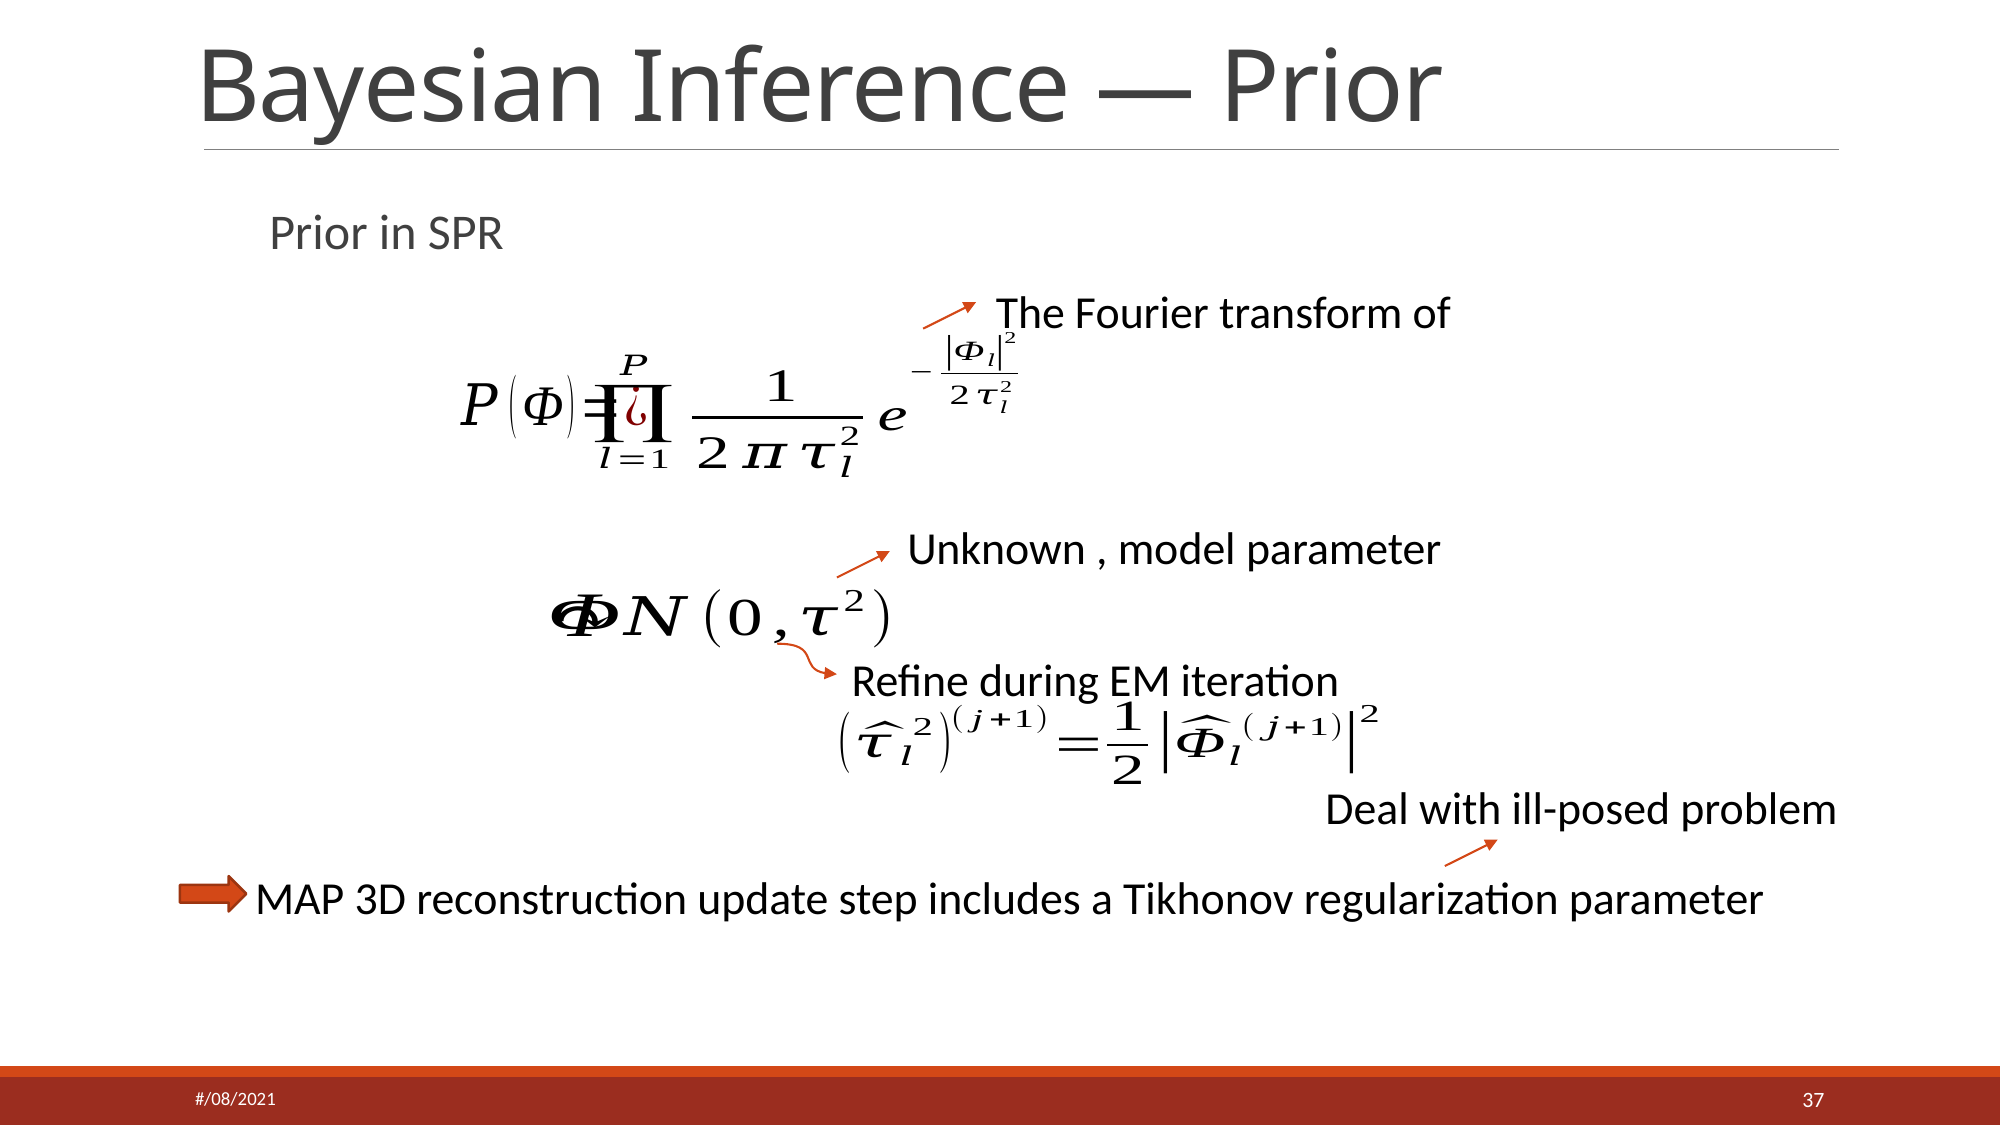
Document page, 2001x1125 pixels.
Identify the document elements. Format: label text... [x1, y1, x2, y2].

title Bayesian Inference — Prior [180, 0, 1830, 150]
text_box Prior in SPR [254, 192, 707, 267]
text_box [179, 301, 1981, 933]
slide_number #/08/2021 [180, 1077, 586, 1120]
slide_number 37 [1624, 1077, 1840, 1120]
